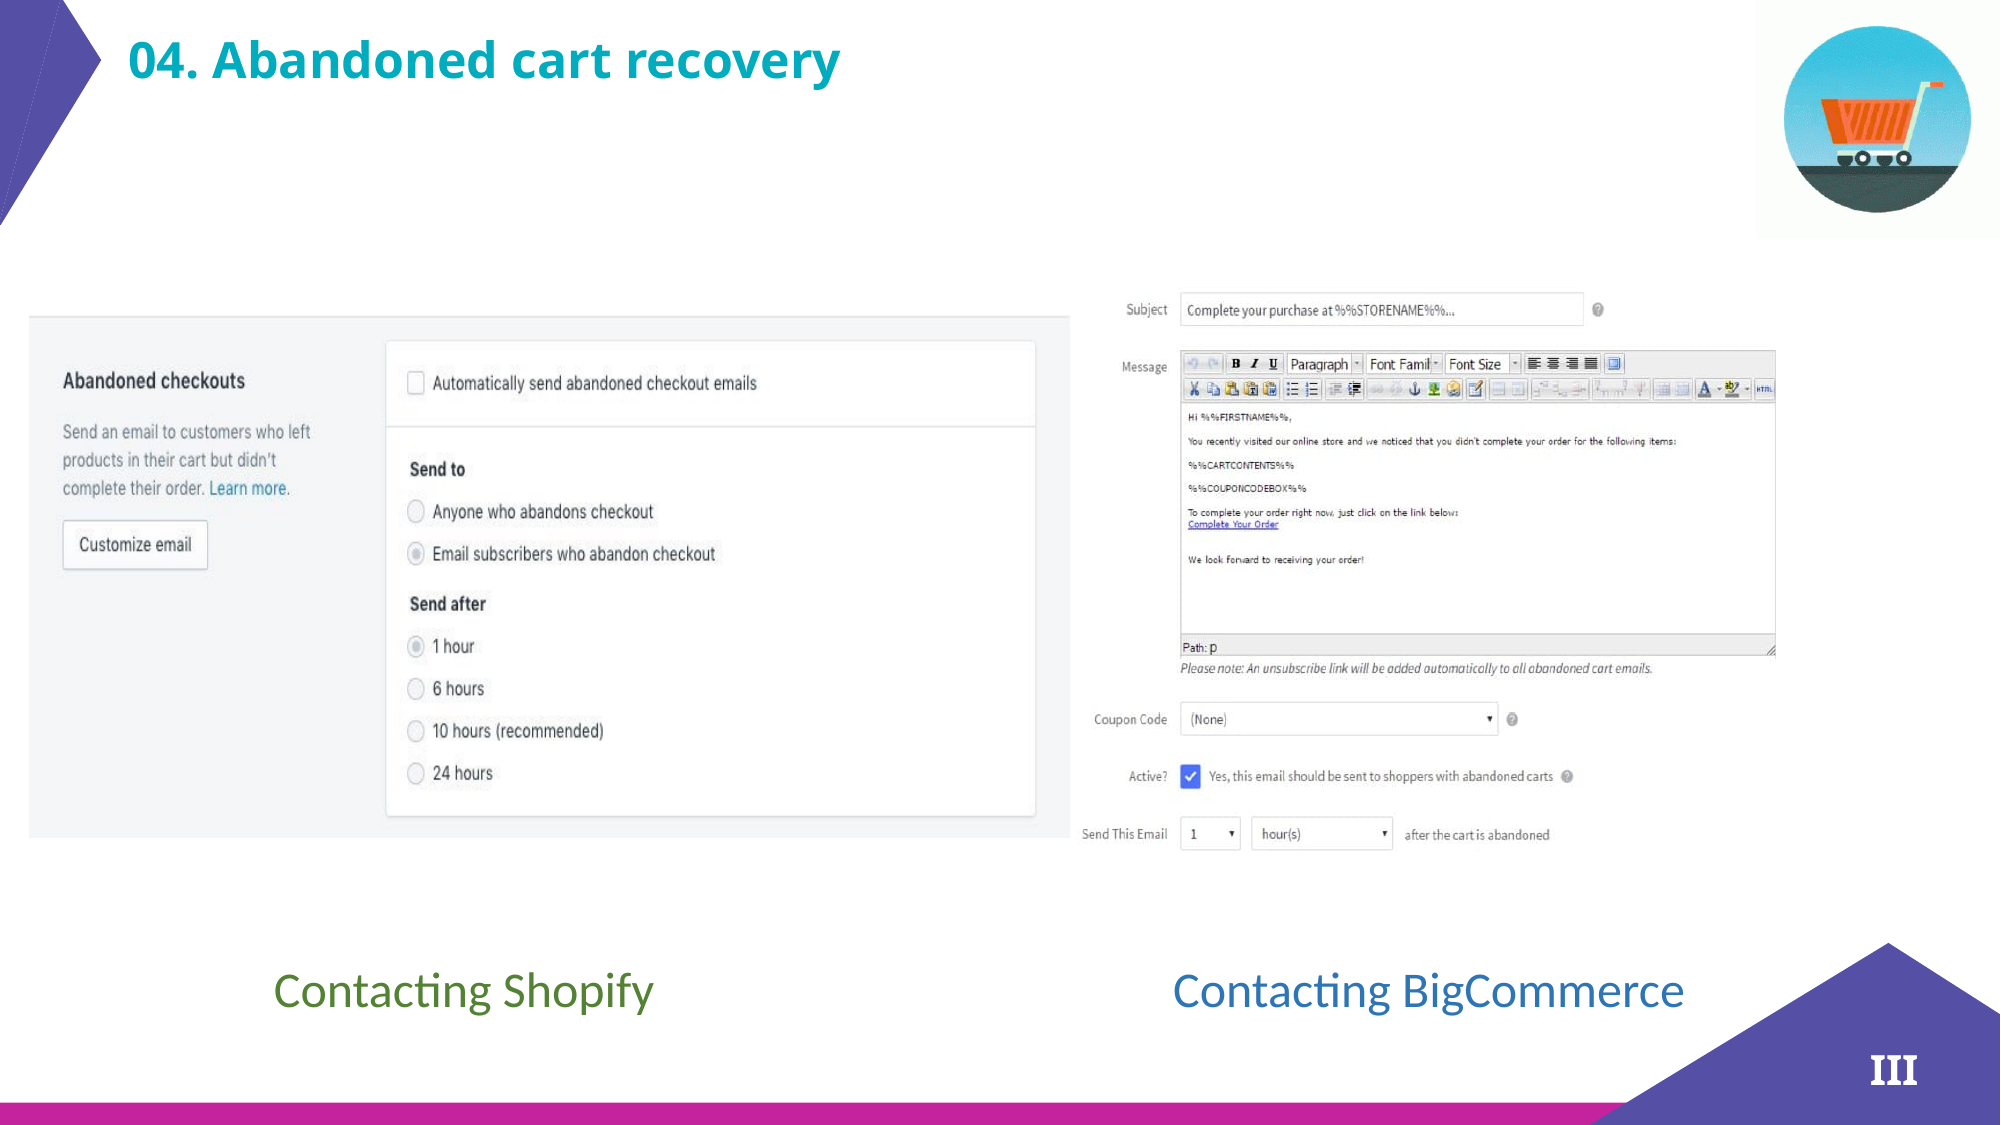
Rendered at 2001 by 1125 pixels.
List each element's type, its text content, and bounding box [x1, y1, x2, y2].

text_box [1562, 975, 2000, 1125]
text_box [0, 76, 160, 160]
picture [29, 277, 1876, 859]
picture [1756, 0, 2000, 239]
text_box Contacting Shopify [167, 949, 762, 1025]
text_box [0, 1102, 1562, 1125]
text_box 04. Abandoned cart recovery [113, 20, 1409, 96]
text_box Contacting BigCommerce [1079, 949, 1779, 1025]
